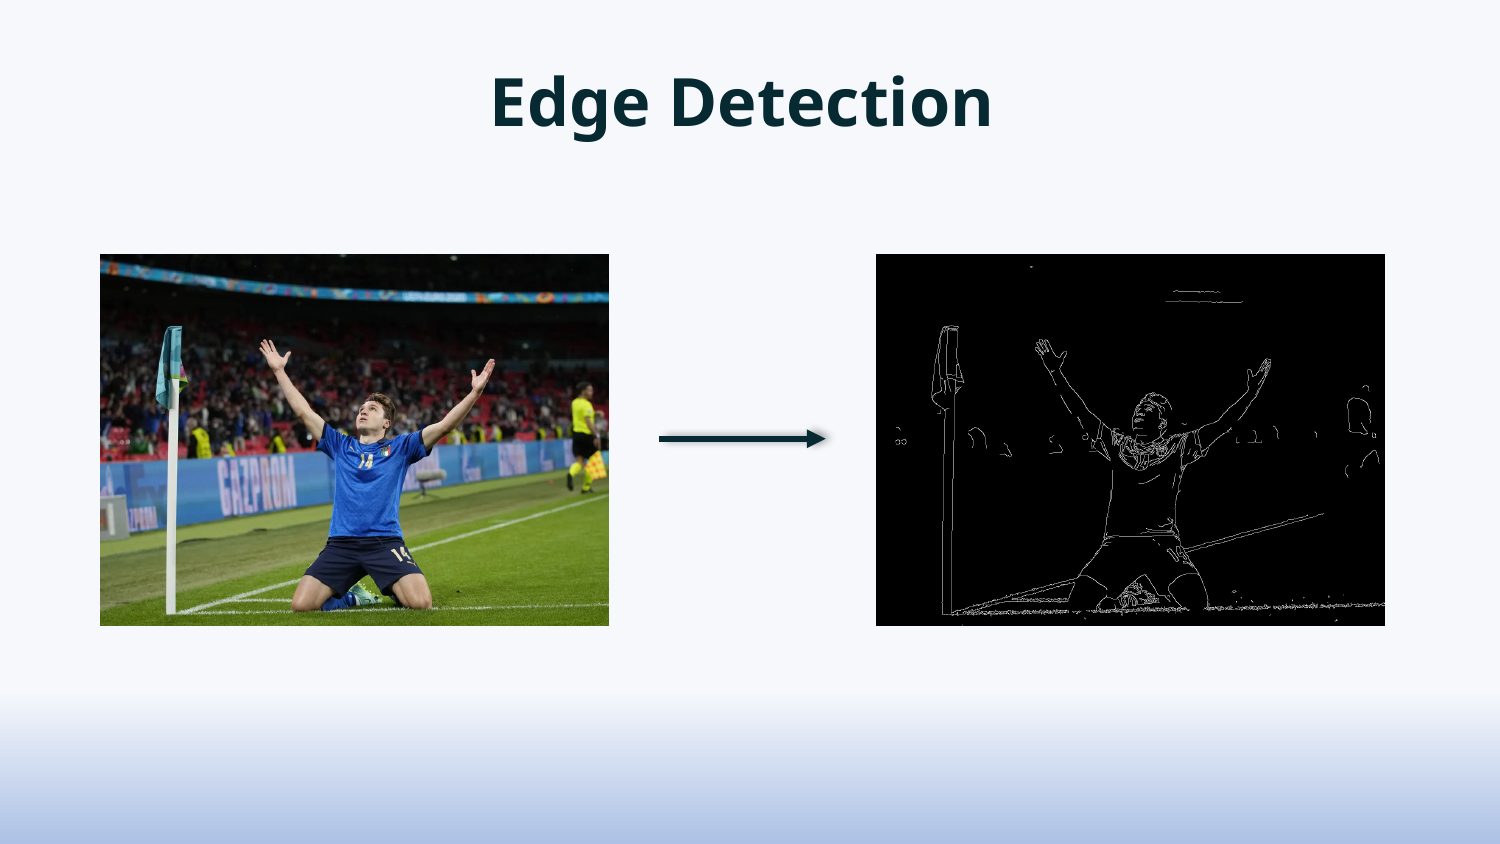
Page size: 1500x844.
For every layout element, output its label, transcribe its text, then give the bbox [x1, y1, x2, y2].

picture [100, 254, 609, 626]
title Edge Detection [79, 54, 1406, 147]
picture [875, 254, 1385, 626]
